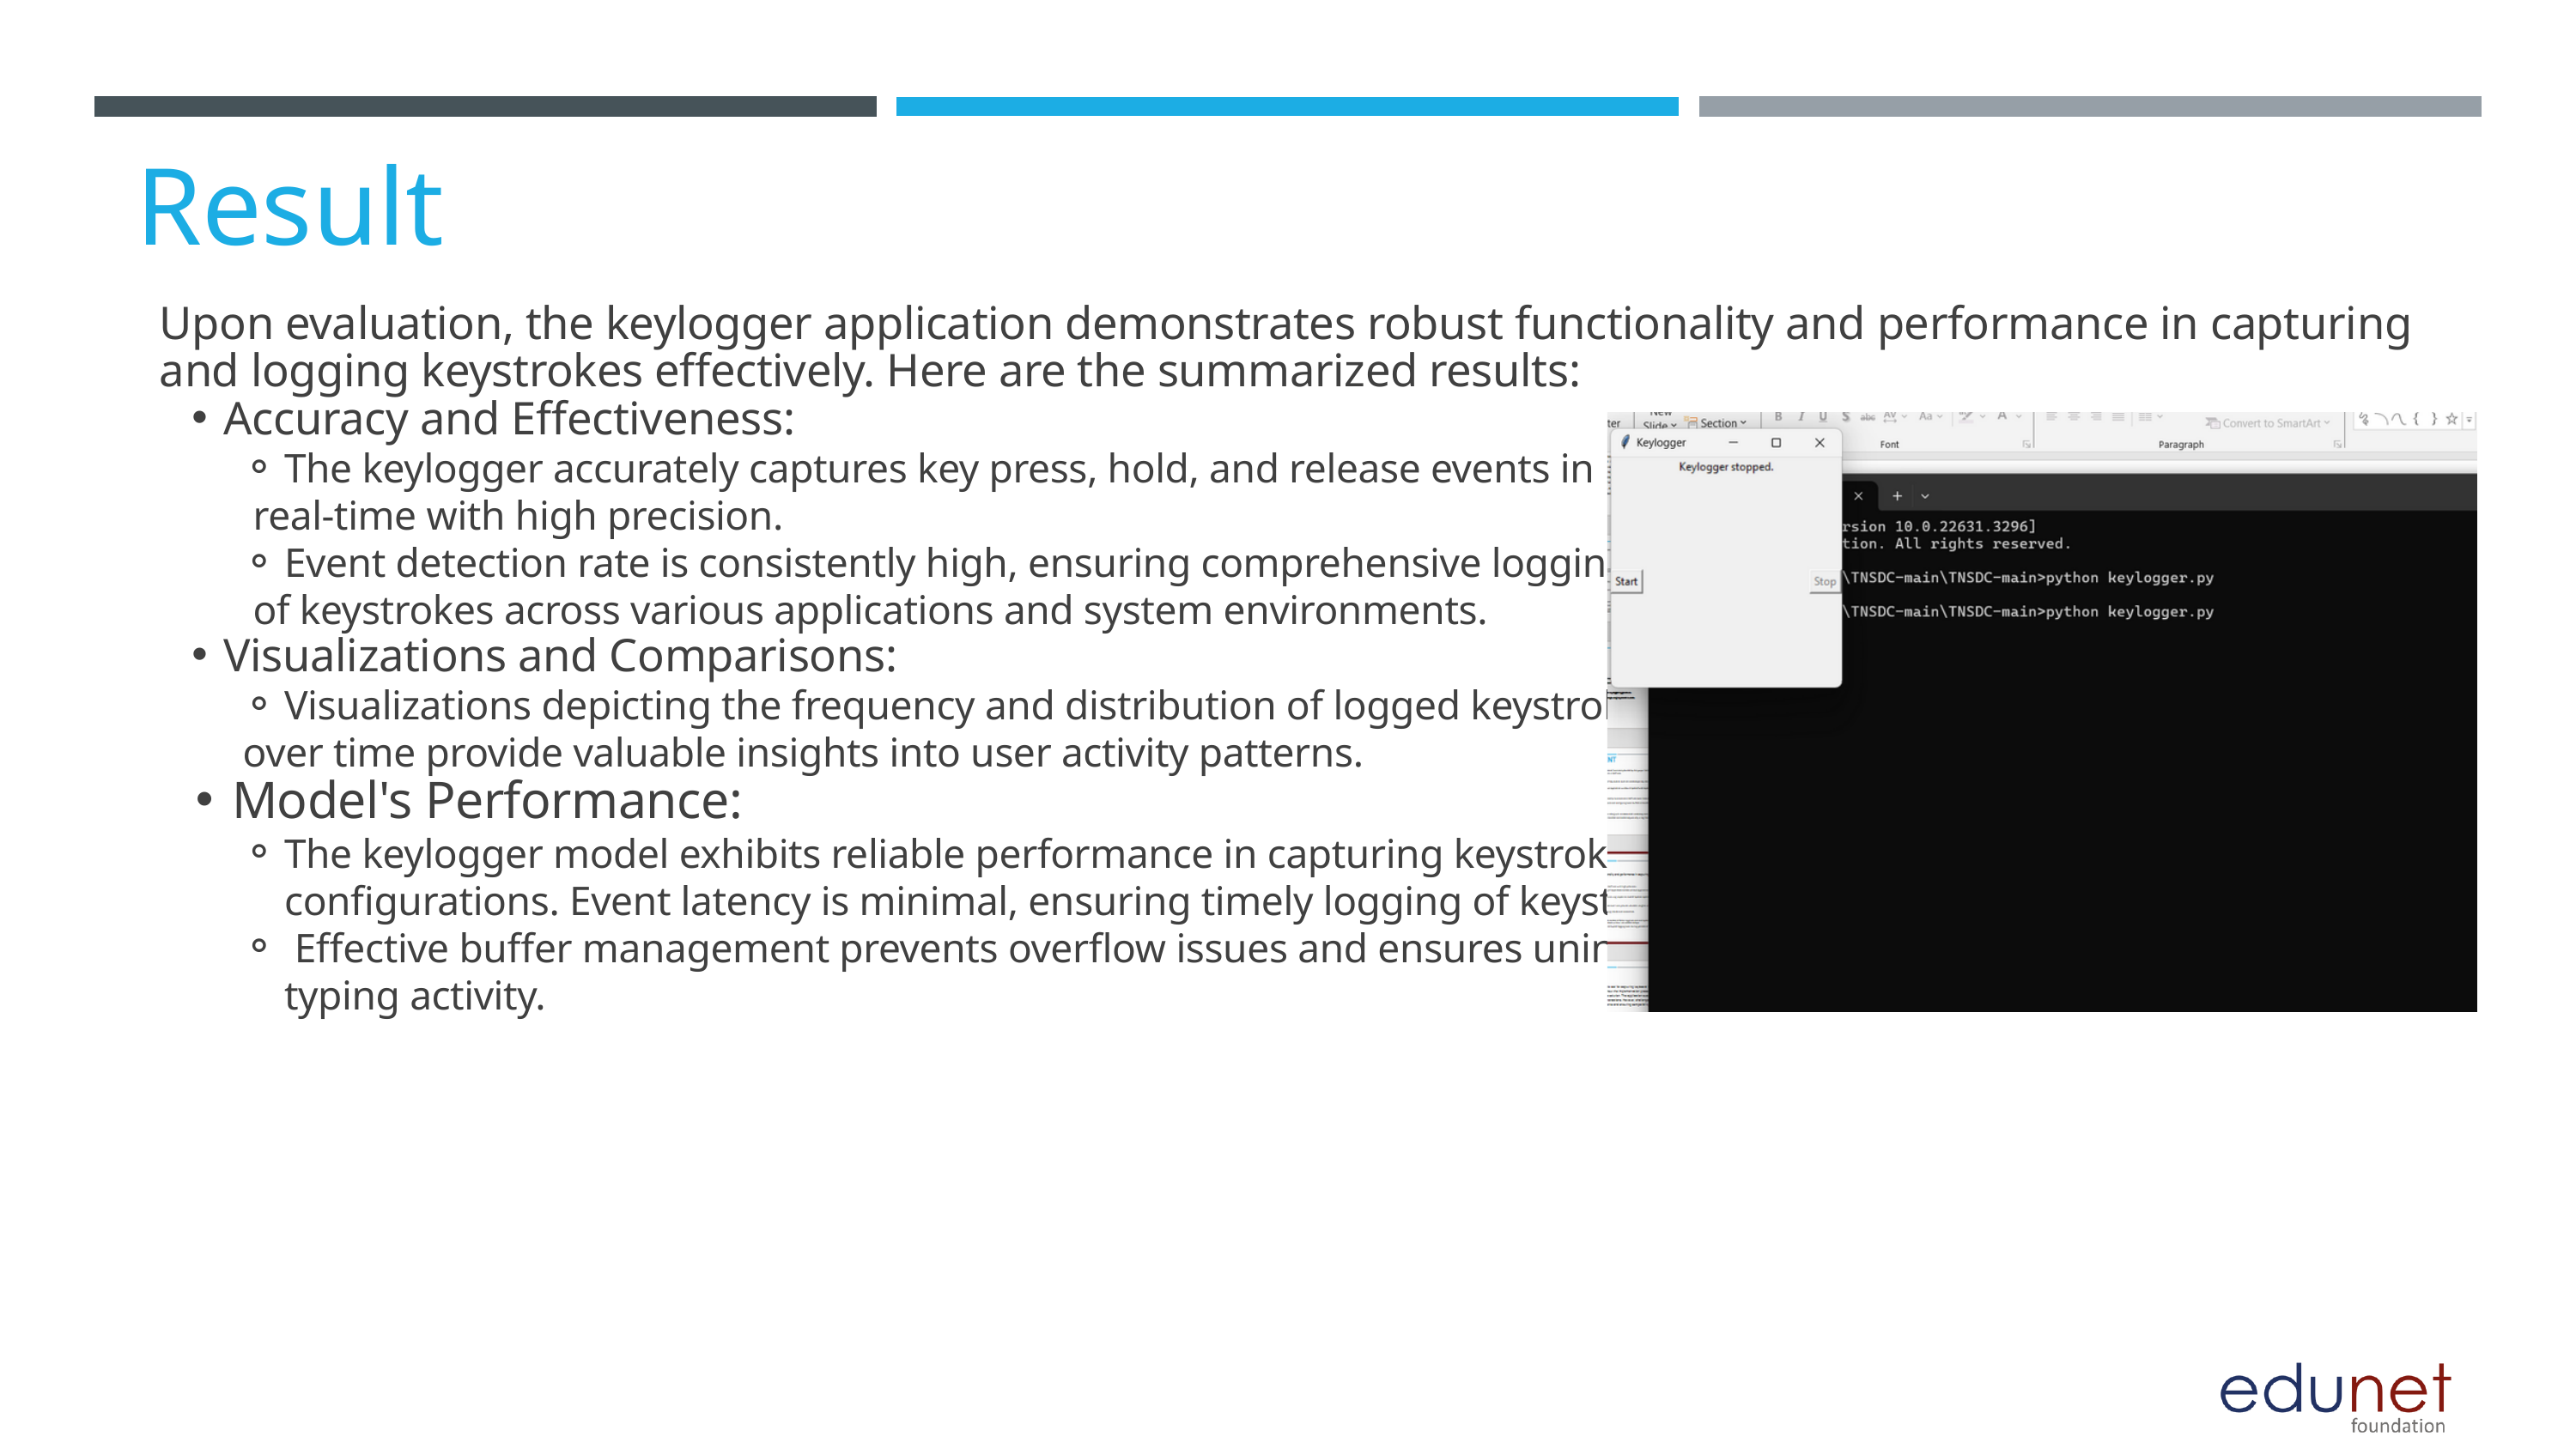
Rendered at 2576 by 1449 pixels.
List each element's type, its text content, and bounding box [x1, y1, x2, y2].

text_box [94, 96, 878, 118]
text_box [2215, 1360, 2454, 1437]
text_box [896, 96, 1680, 117]
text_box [1698, 95, 2482, 118]
text_box Result [136, 138, 2440, 266]
text_box Upon evaluation, the keylogger application demonstrates robust functionality and performance in capturing and logging keystrokes effectively. Here are the summarized results: Accuracy and Effectiveness: The keylogger accurately captures key press, hold, and release events in real-time with high precision. Event detection rate is consistently high, ensuring comprehensive logging of keystrokes across various applications and system environments. Visualizations and Comparisons: Visualizations depicting the frequency and distribution of logged keystrokes over time provide valuable insights into user activity patterns. Model's Performance: The keylogger model exhibits reliable performance in capturing keystrokes across different applications and system configurations. Event latency is minimal, ensuring timely logging of keystrokes without noticeable delays. Effective buffer management prevents overflow issues and ensures uninterrupted logging even during periods of high typing activity. [159, 300, 2464, 1018]
text_box [1607, 412, 2477, 1012]
